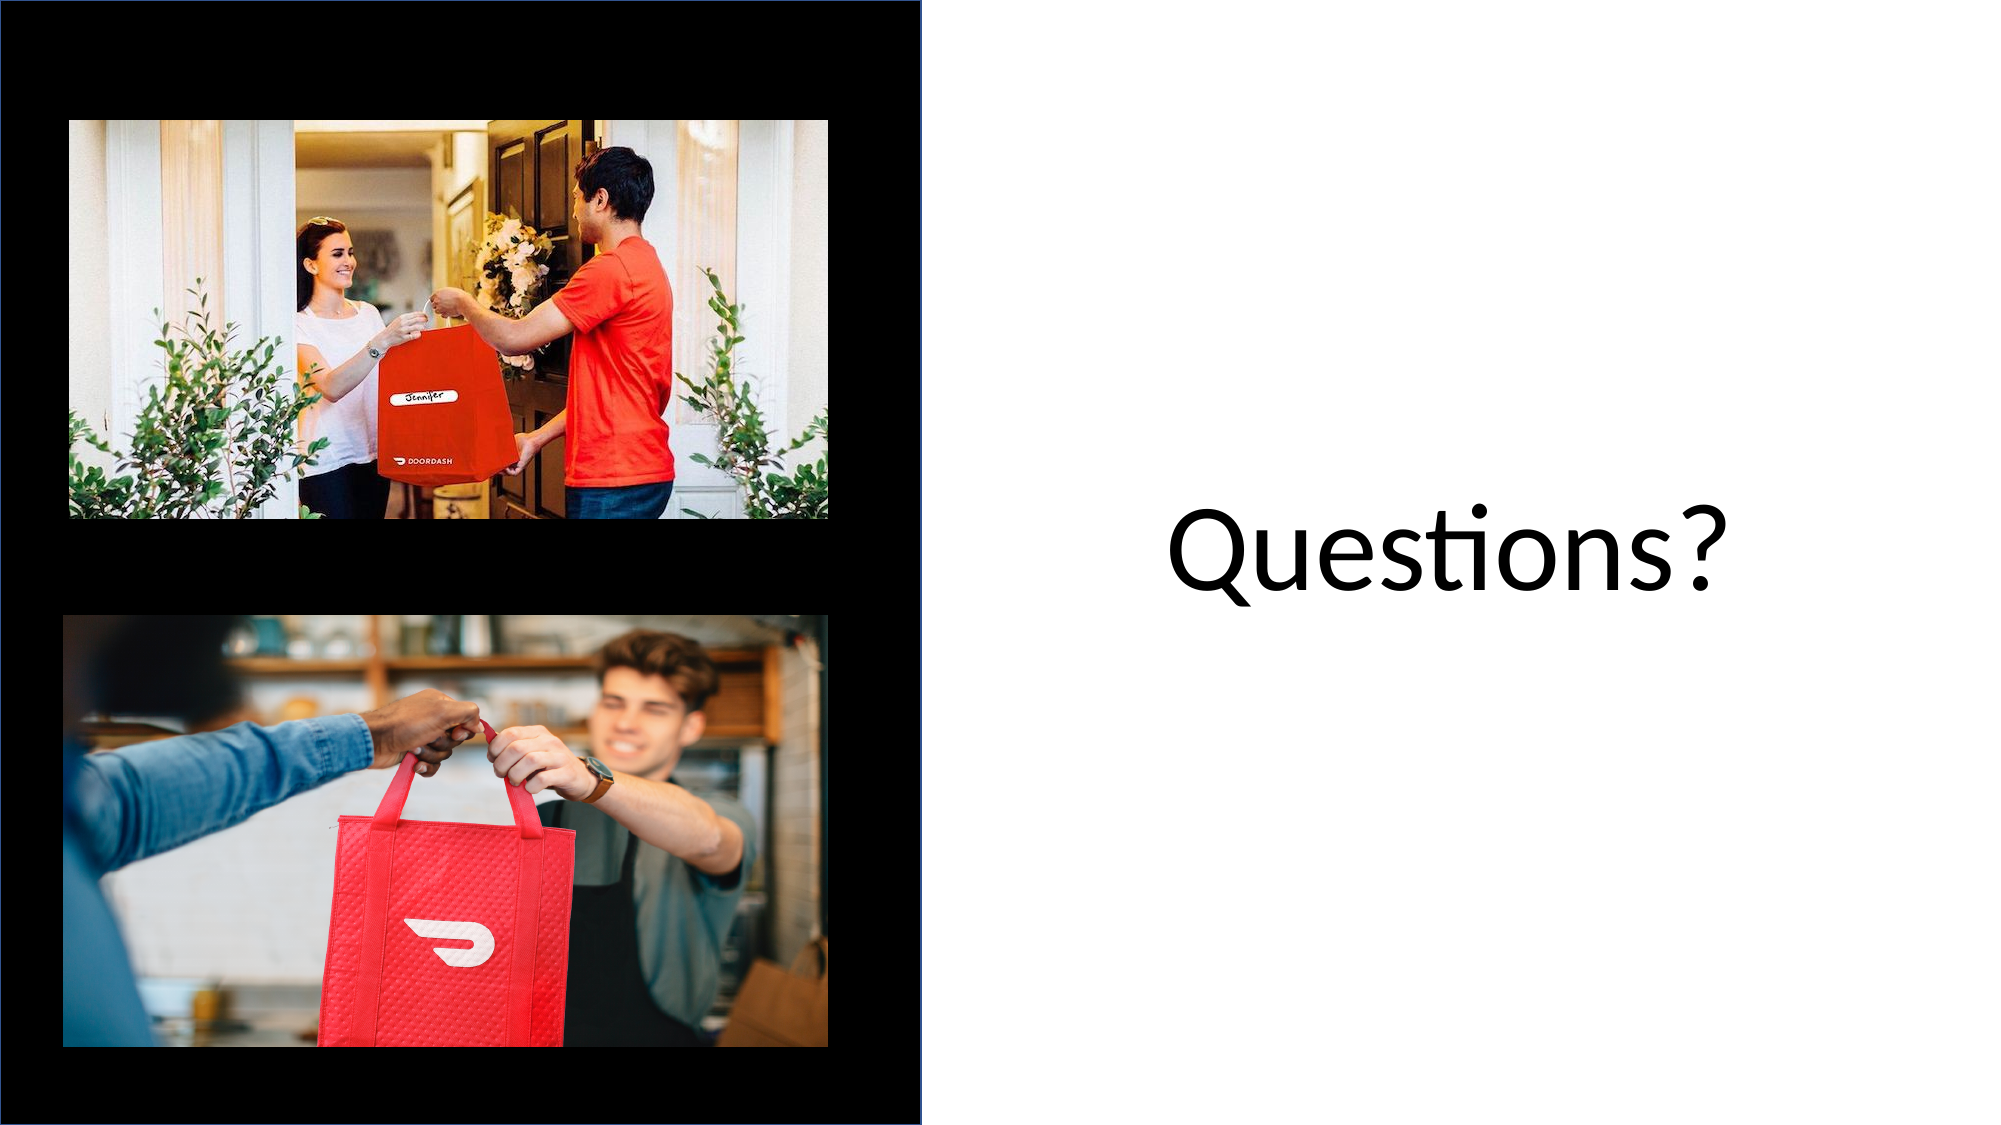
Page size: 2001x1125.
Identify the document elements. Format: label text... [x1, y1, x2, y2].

text_box [0, 0, 922, 1125]
picture [63, 615, 828, 1047]
text_box Questions? [1150, 457, 1789, 623]
picture [68, 120, 828, 519]
